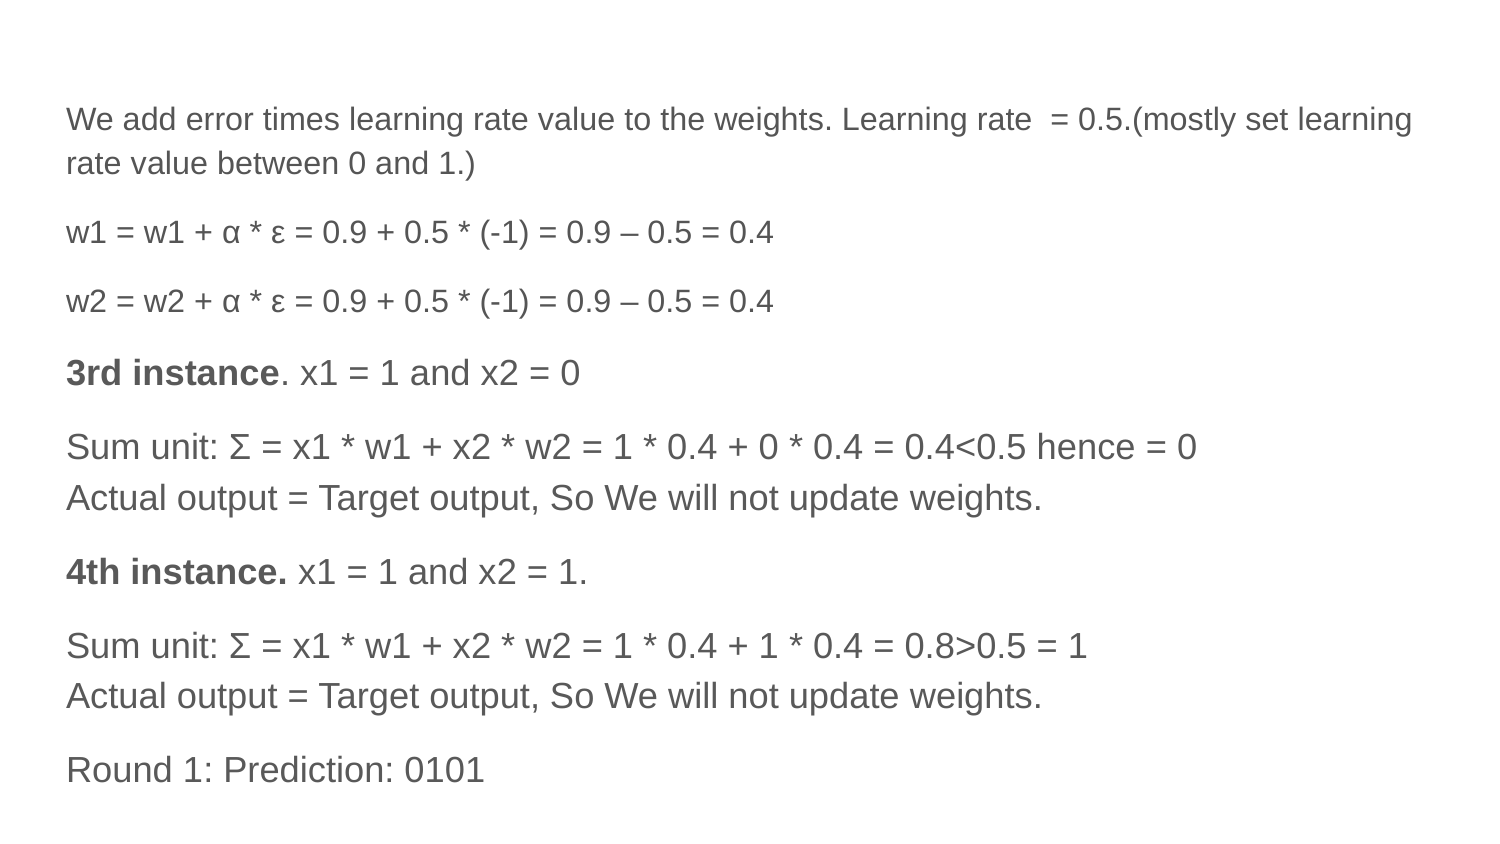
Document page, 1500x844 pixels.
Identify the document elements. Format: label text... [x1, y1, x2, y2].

list We add error times learning rate value to the weights. Learning rate = 0.5.(mostly set learning rate value between 0 and 1.) w1 = w1 + α * ε = 0.9 + 0.5 * (-1) = 0.9 – 0.5 = 0.4 w2 = w2 + α * ε = 0.9 + 0.5 * (-1) = 0.9 – 0.5 = 0.4 3rd instance. x1 = 1 and x2 = 0 Sum unit: Σ = x1 * w1 + x2 * w2 = 1 * 0.4 + 0 * 0.4 = 0.4<0.5 hence = 0 Actual output = Target output, So We will not update weights. 4th instance. x1 = 1 and x2 = 1. Sum unit: Σ = x1 * w1 + x2 * w2 = 1 * 0.4 + 1 * 0.4 = 0.8>0.5 = 1 Actual output = Target output, So We will not update weights. Round 1: Prediction: 0101 [51, 77, 1449, 807]
